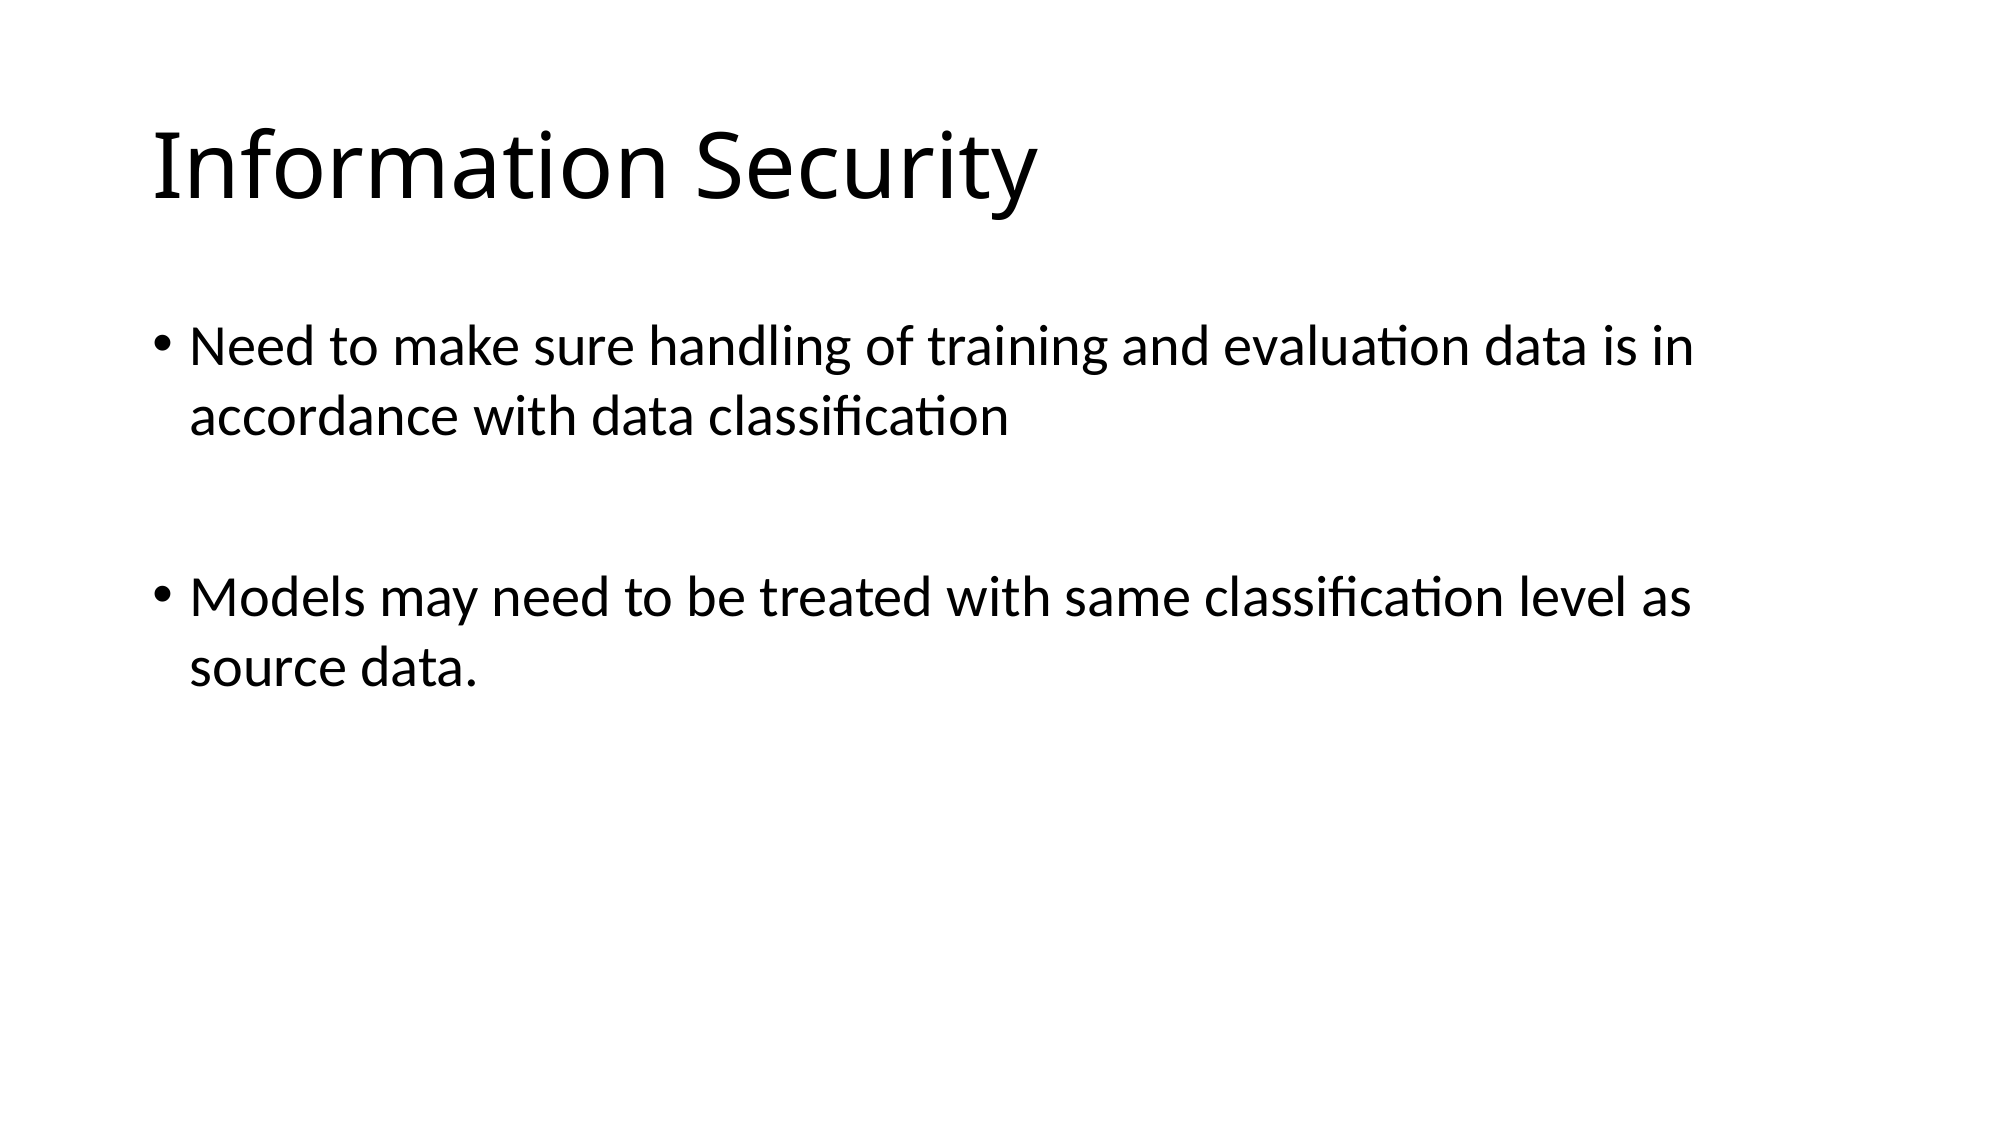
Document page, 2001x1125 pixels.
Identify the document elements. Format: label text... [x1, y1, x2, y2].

list Need to make sure handling of training and evaluation data is in accordance with data classification Models may need to be treated with same classification level as source data. [137, 299, 1863, 1014]
title Information Security [137, 59, 1863, 278]
